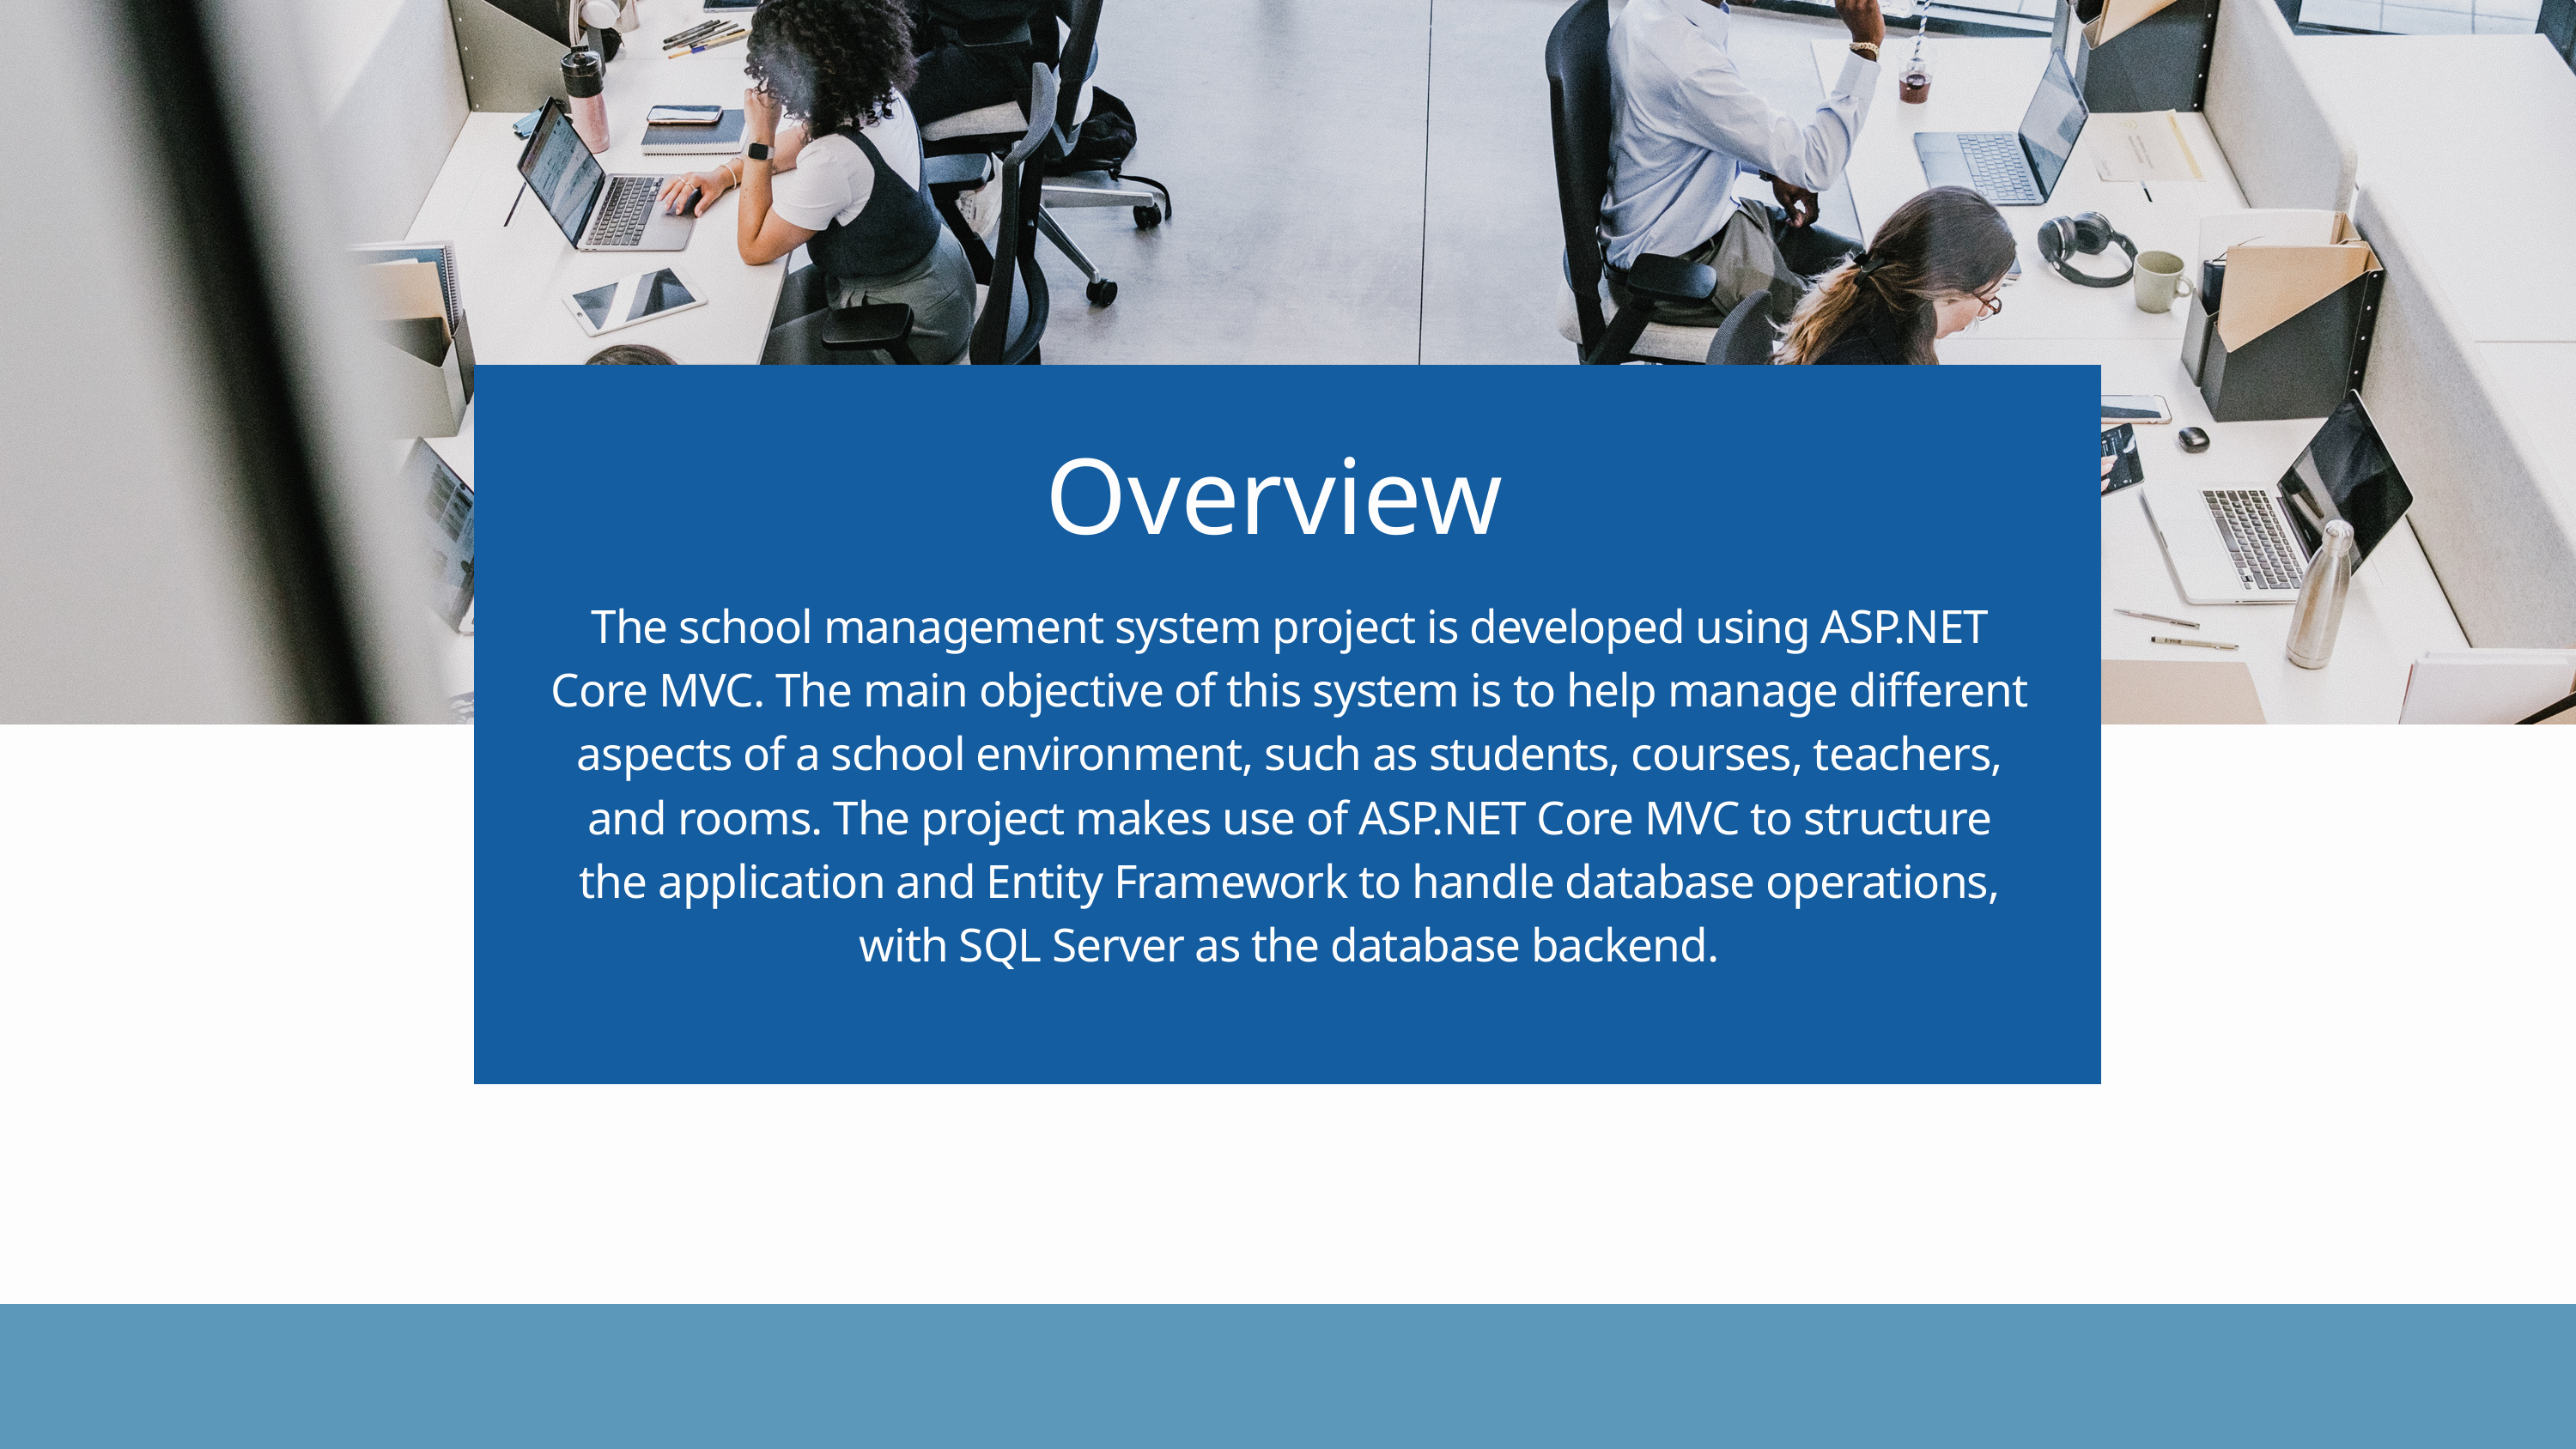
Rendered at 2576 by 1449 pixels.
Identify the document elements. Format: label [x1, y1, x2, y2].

text_box [0, 1303, 2576, 1449]
text_box [474, 364, 2102, 1084]
text_box [0, 0, 2576, 724]
